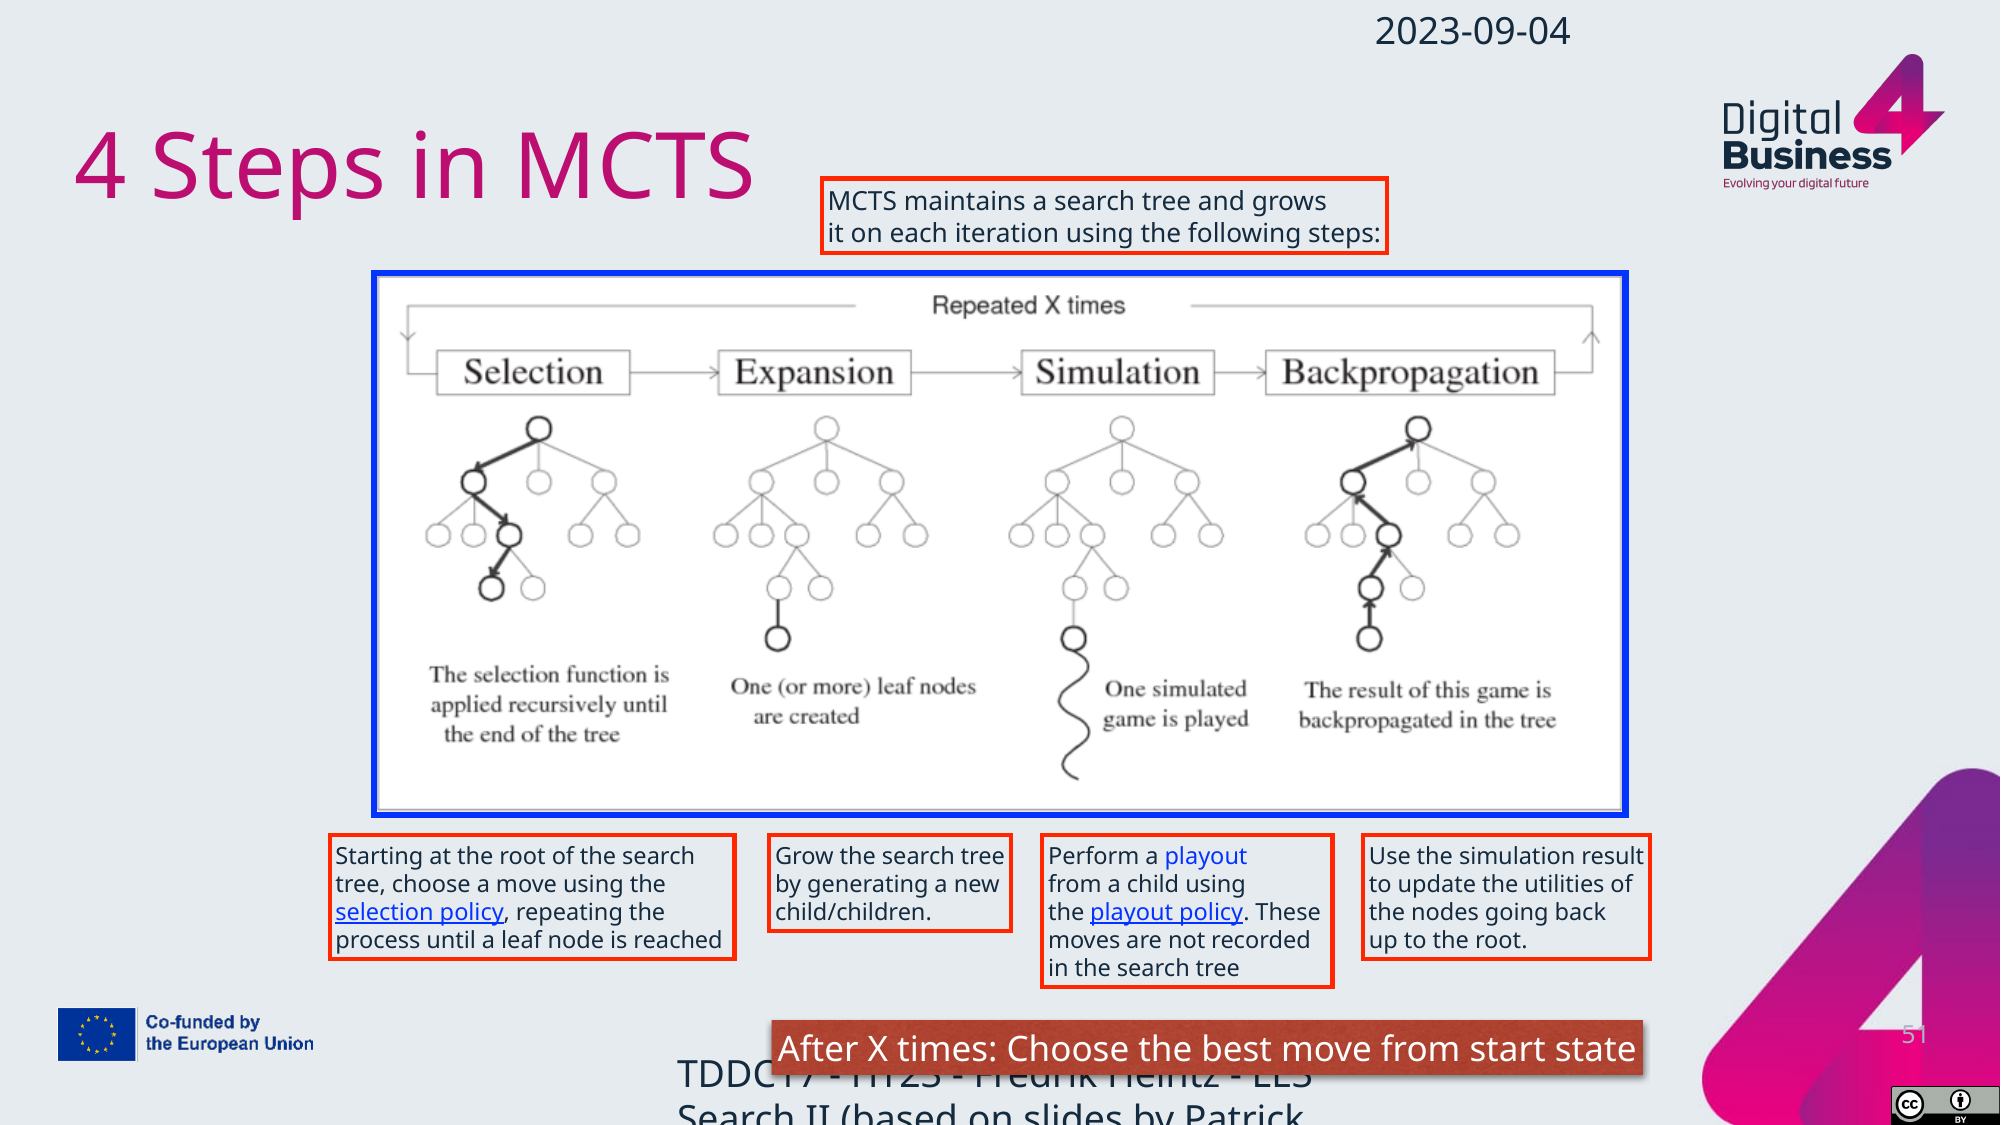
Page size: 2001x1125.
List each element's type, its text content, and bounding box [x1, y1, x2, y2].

text_box Perform a playout from a child using the playout policy. These moves are not recorded in the search tree [1042, 834, 1333, 987]
title 4 Steps in MCTS [59, 59, 1863, 278]
text_box Use the simulation result to update the utilities of the nodes going back up to the root. [1363, 834, 1650, 959]
text_box After X times: Choose the best move from start state [771, 1020, 1643, 1075]
text_box MCTS maintains a search tree and grows it on each iteration using the following steps: [821, 178, 1387, 254]
text_box Starting at the root of the search tree, choose a move using the selection policy, repeating the process until a leaf node is reached [329, 834, 735, 959]
picture [0, 0, 2000, 1125]
picture [377, 275, 1623, 813]
text_box TDDC17 - HT23 - Fredrik Heintz - LE3 Search II (based on slides by Patrick Doherty) [662, 1042, 1338, 1103]
text_box Grow the search tree by generating a new child/children. [769, 835, 1011, 932]
text_box 2023-09-04 [1360, 0, 1774, 59]
